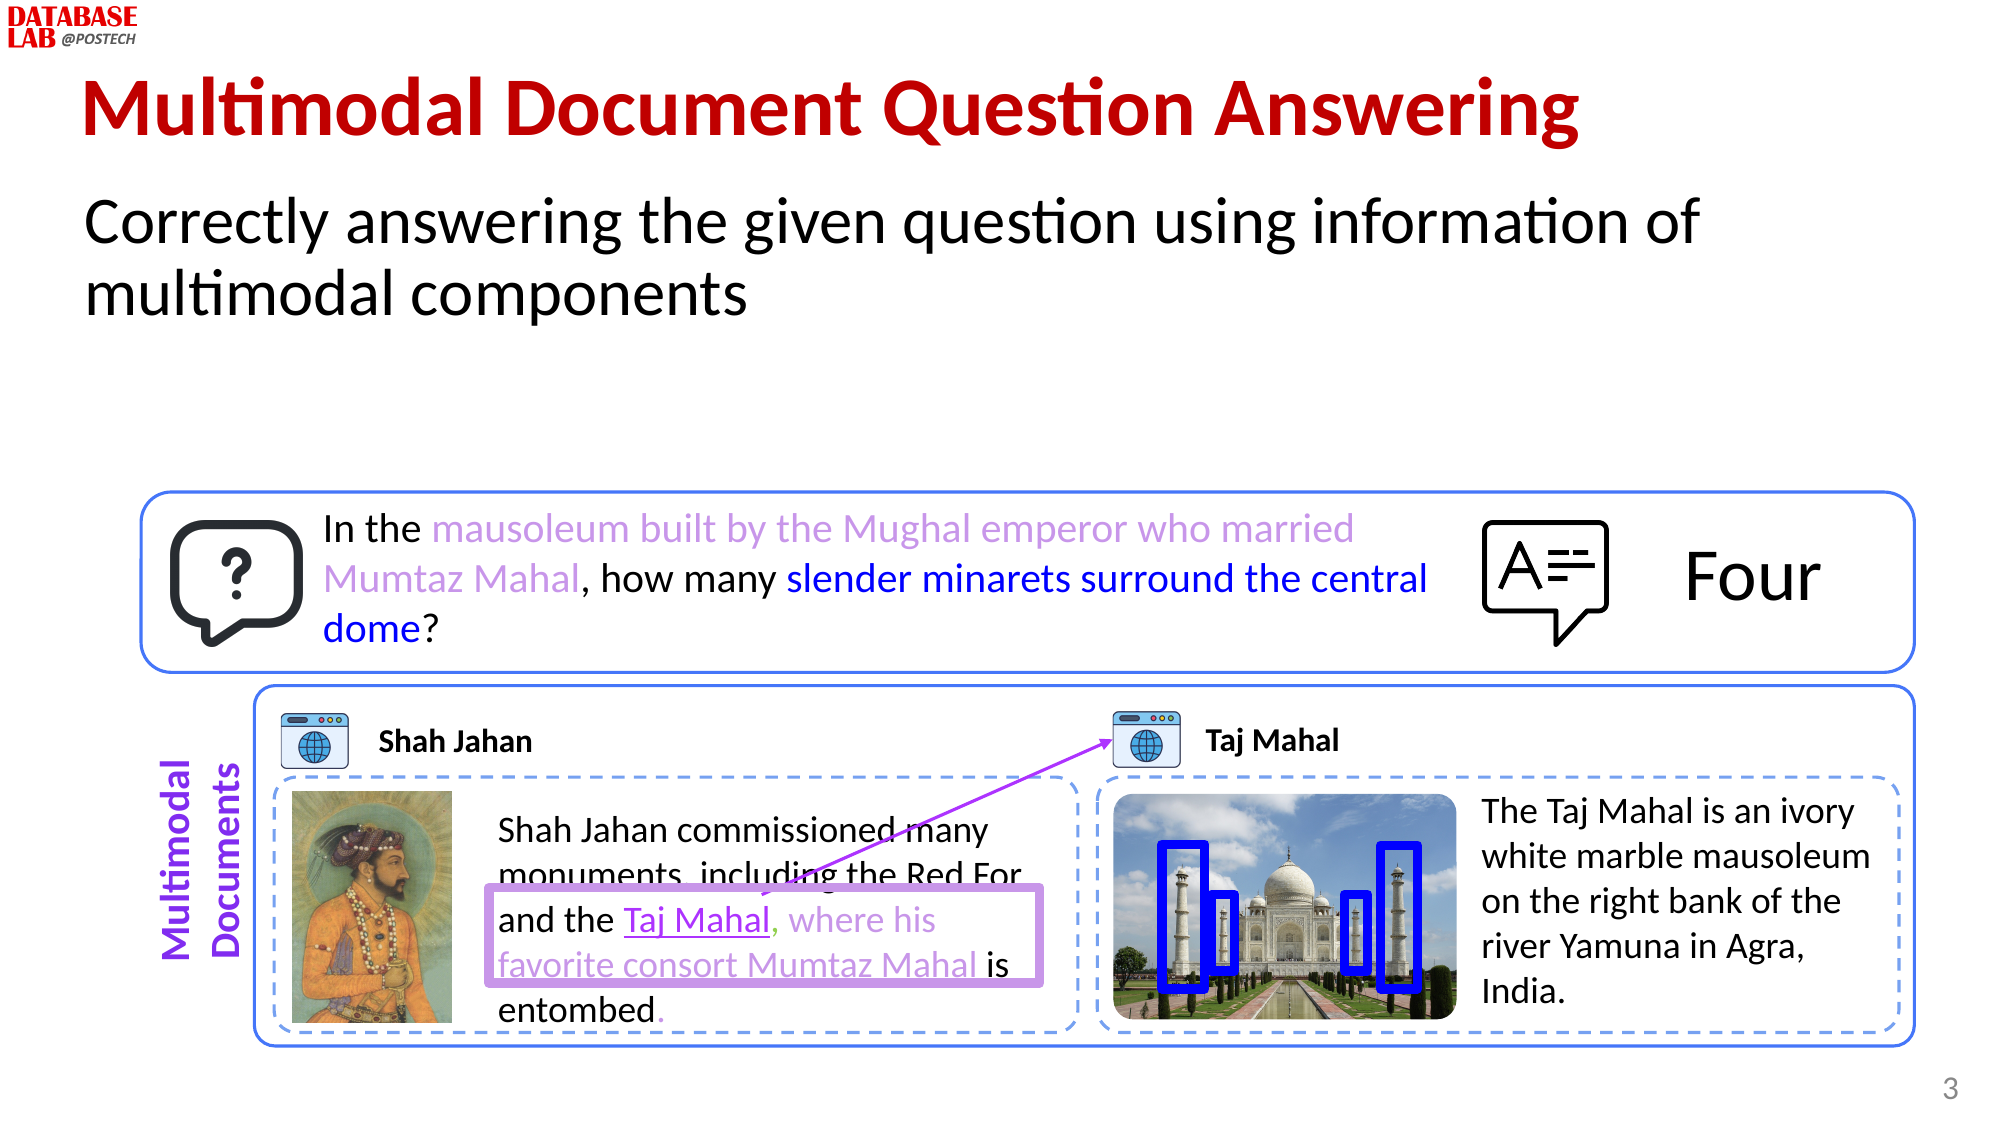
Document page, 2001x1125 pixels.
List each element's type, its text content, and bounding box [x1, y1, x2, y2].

list Correctly answering the given question using information of multimodal components [65, 178, 1955, 401]
picture [1113, 793, 1457, 1020]
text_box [1161, 844, 1418, 990]
picture [1481, 520, 1609, 648]
text_box Multimodal Documents [140, 744, 252, 978]
picture [170, 520, 303, 648]
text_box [273, 711, 1079, 1041]
title Multimodal Document Question Answering [65, 49, 1925, 169]
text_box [761, 739, 1113, 895]
slide_number 3 [1923, 1056, 1974, 1117]
picture [7, 5, 137, 49]
picture [1112, 710, 1182, 768]
text_box [252, 683, 1917, 1049]
text_box [138, 489, 1917, 675]
